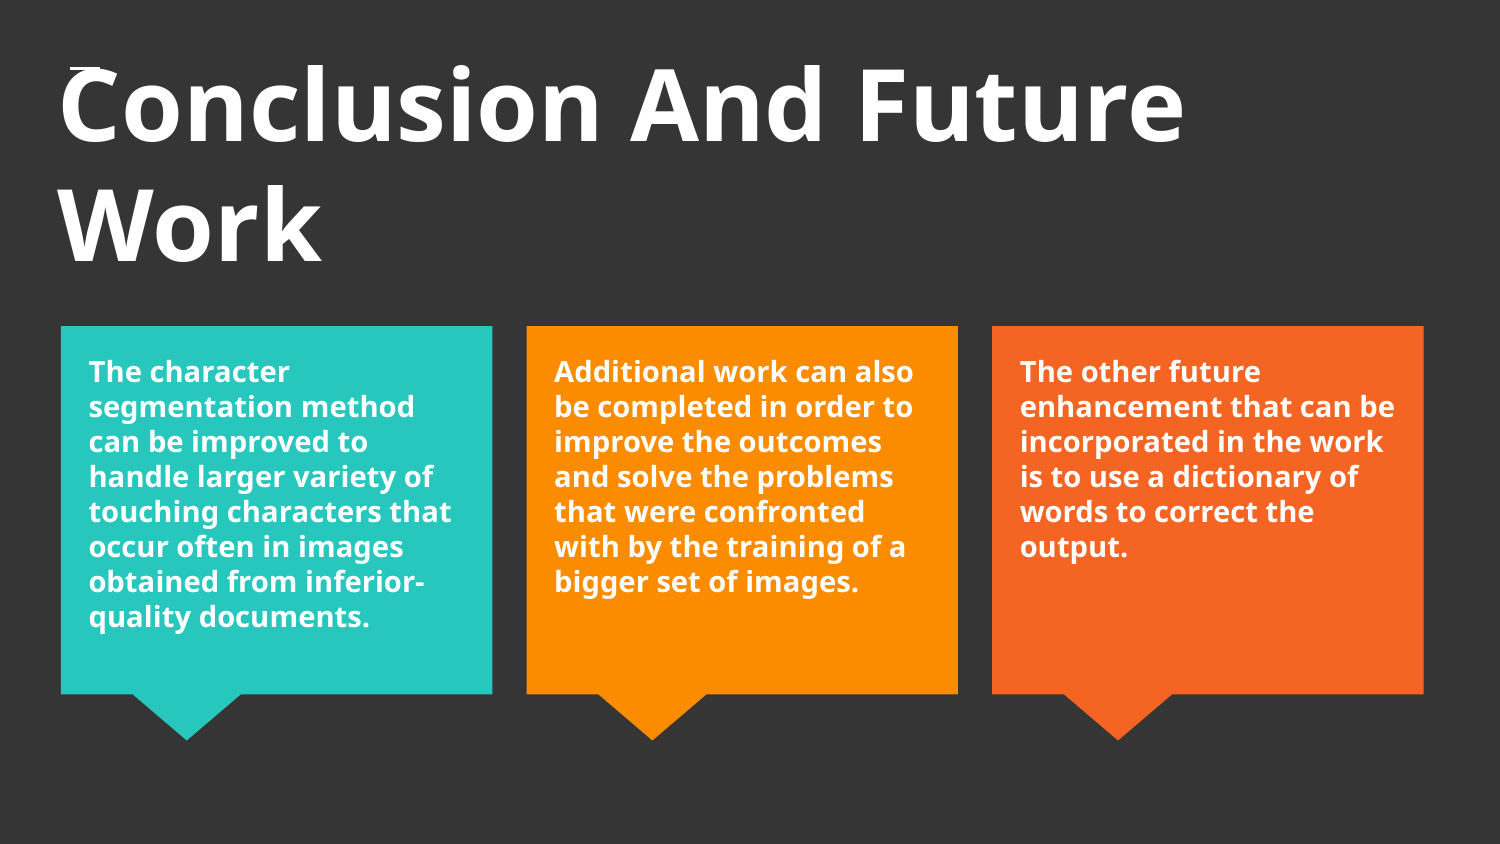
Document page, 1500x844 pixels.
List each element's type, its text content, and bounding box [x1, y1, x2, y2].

text_box [526, 326, 958, 741]
title The other future enhancement that can be incorporated in the work is to use a dictionary of words to correct the output. [1004, 338, 1412, 668]
title Additional work can also be completed in order to improve the outcomes and solve the problems that were confronted with by the training of a bigger set of images. [539, 338, 947, 668]
title The character segmentation method can be improved to handle larger variety of touching characters that occur often in images obtained from inferior-quality documents. [73, 338, 481, 668]
title Conclusion And Future Work [42, 26, 1458, 194]
text_box [992, 326, 1424, 741]
text_box [60, 326, 493, 741]
